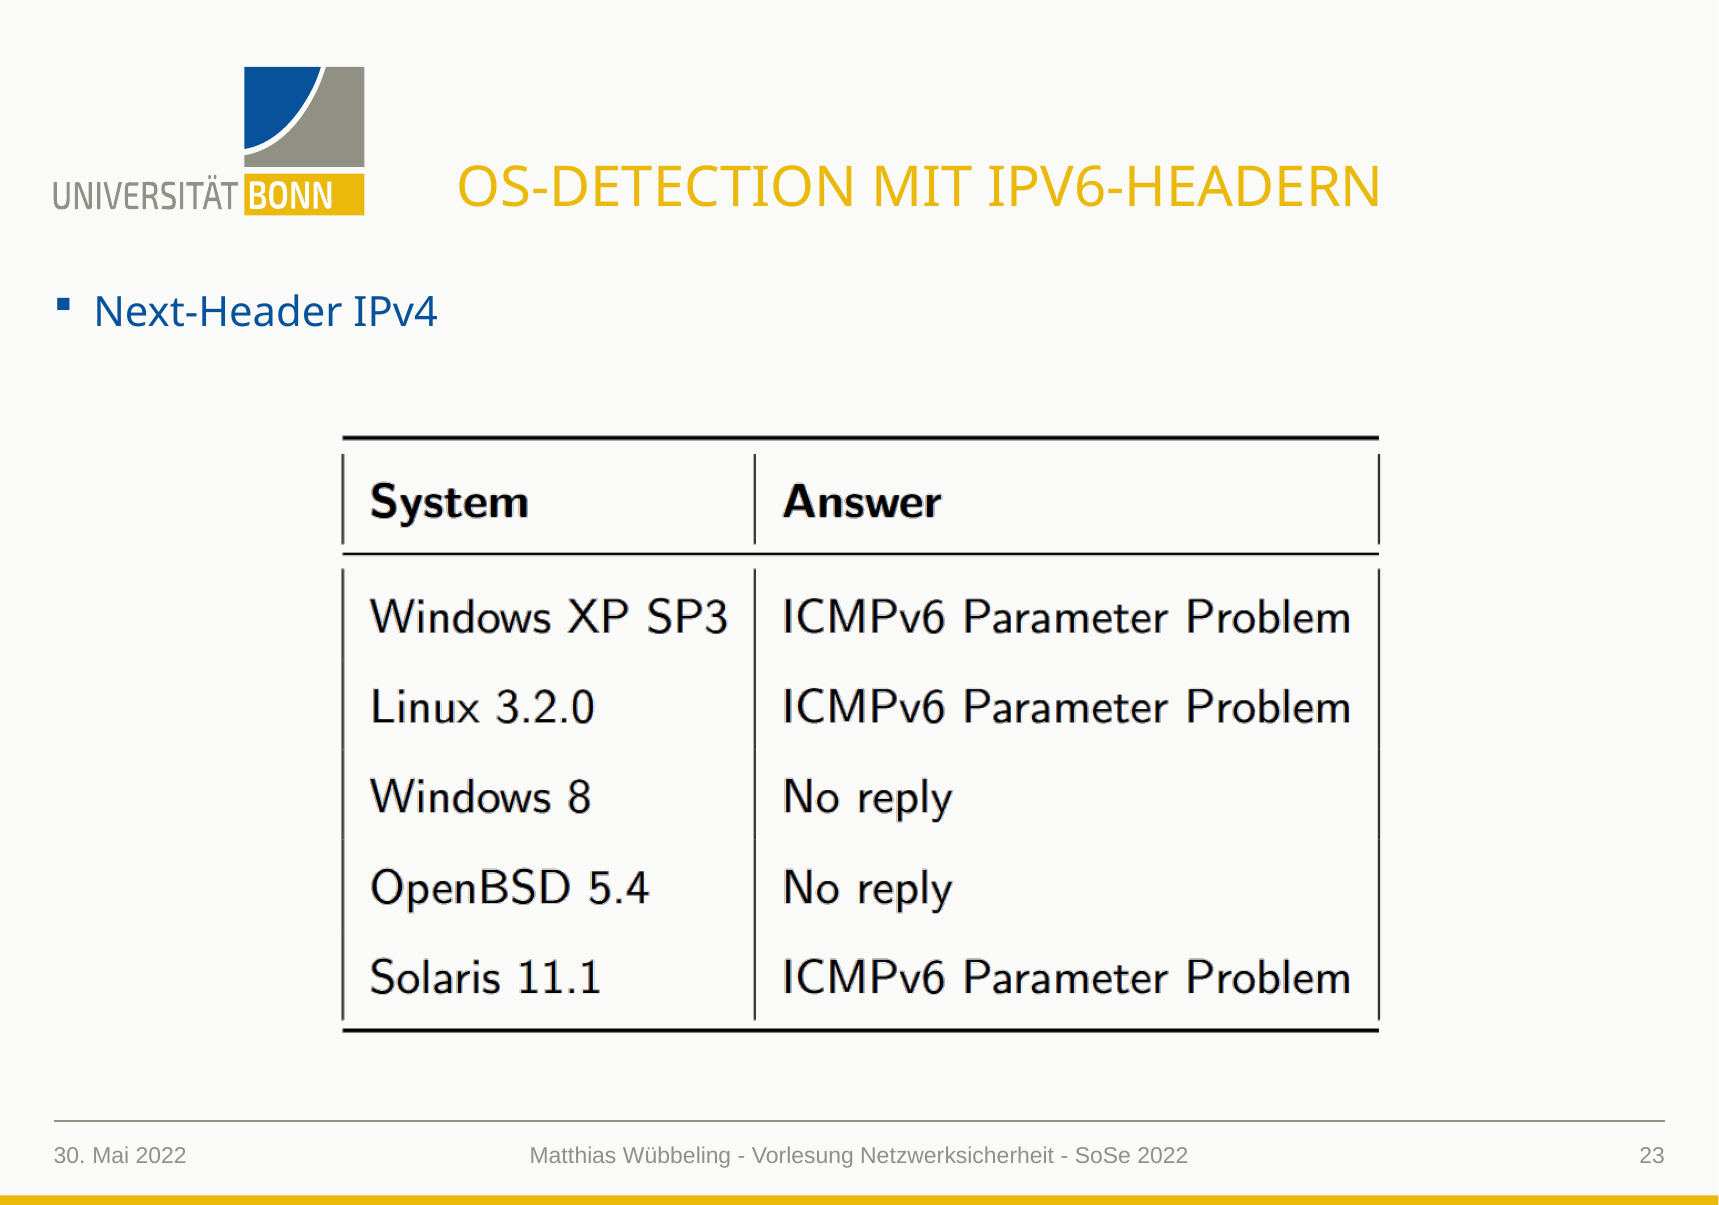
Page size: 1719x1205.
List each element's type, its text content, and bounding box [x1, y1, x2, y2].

title OS-Detection mit IPv6-Headern [456, 67, 1665, 218]
footer Matthias Wübbeling - Vorlesung Netzwerksicherheit - SoSe 2022 [389, 1121, 1329, 1189]
slide_number 23 [1557, 1121, 1665, 1189]
slide_number 30. Mai 2022 [53, 1121, 215, 1189]
list Next-Header IPv4 [53, 284, 1665, 1055]
picture [327, 413, 1390, 1043]
